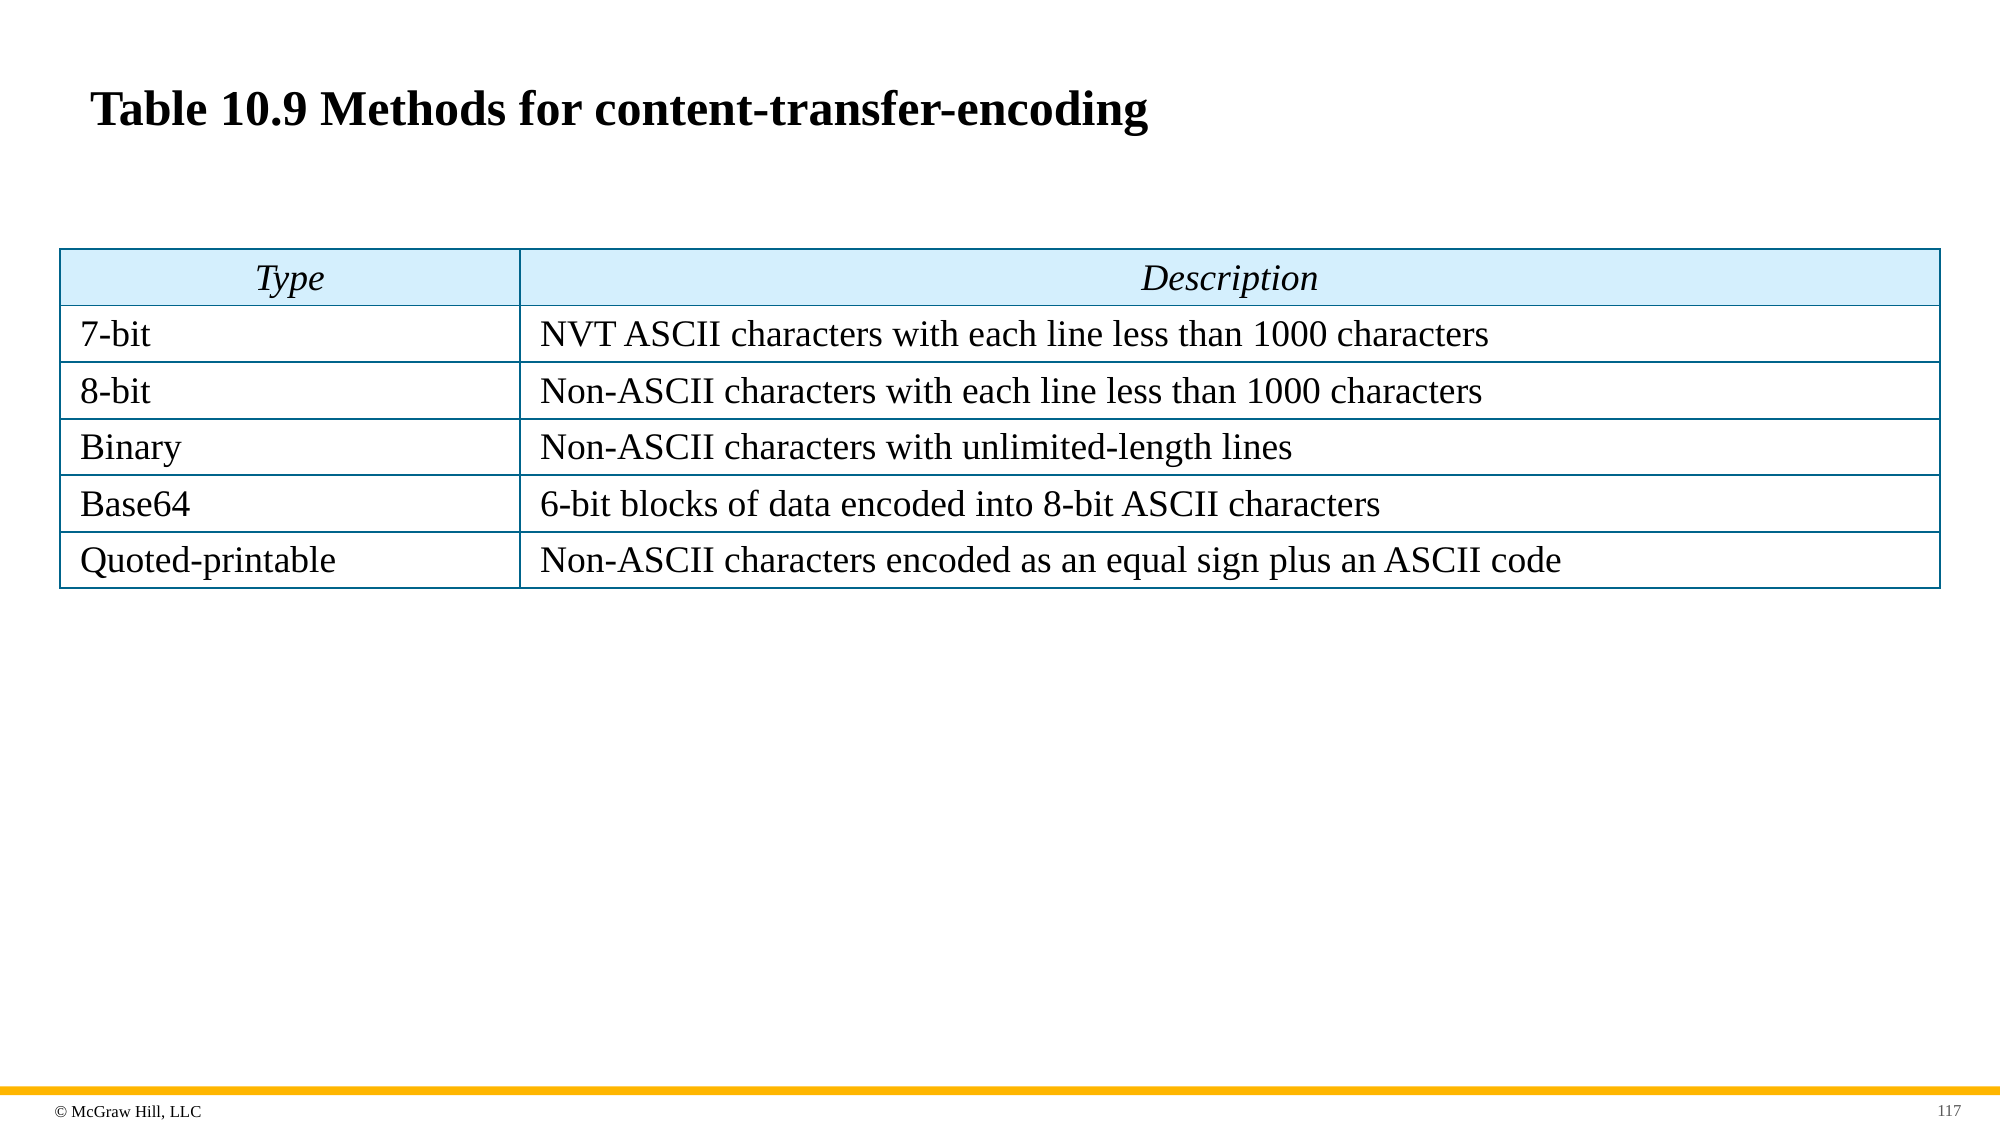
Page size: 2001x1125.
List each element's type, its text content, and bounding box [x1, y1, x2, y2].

table_cell Non-ASCII characters encoded as an equal sign plus an ASCII code [521, 533, 1939, 587]
table_cell Base64 [61, 476, 519, 531]
table_cell Binary [61, 420, 519, 474]
table_cell Non-ASCII characters with each line less than 1000 characters [521, 363, 1939, 418]
table_cell NVT ASCII characters with each line less than 1000 characters [521, 306, 1939, 361]
table_cell 8-bit [61, 363, 519, 418]
table_cell Non-ASCII characters with unlimited-length lines [521, 420, 1939, 474]
table_cell Quoted-printable [61, 533, 519, 587]
table_header Description [521, 250, 1939, 305]
table_cell 6-bit blocks of data encoded into 8-bit ASCII characters [521, 476, 1939, 531]
title Table 10.9 Methods for content-transfer-encoding [75, 50, 1925, 162]
slide_number 117 [1891, 1096, 1970, 1123]
table_header Type [61, 250, 519, 305]
table_cell 7-bit [61, 306, 519, 361]
